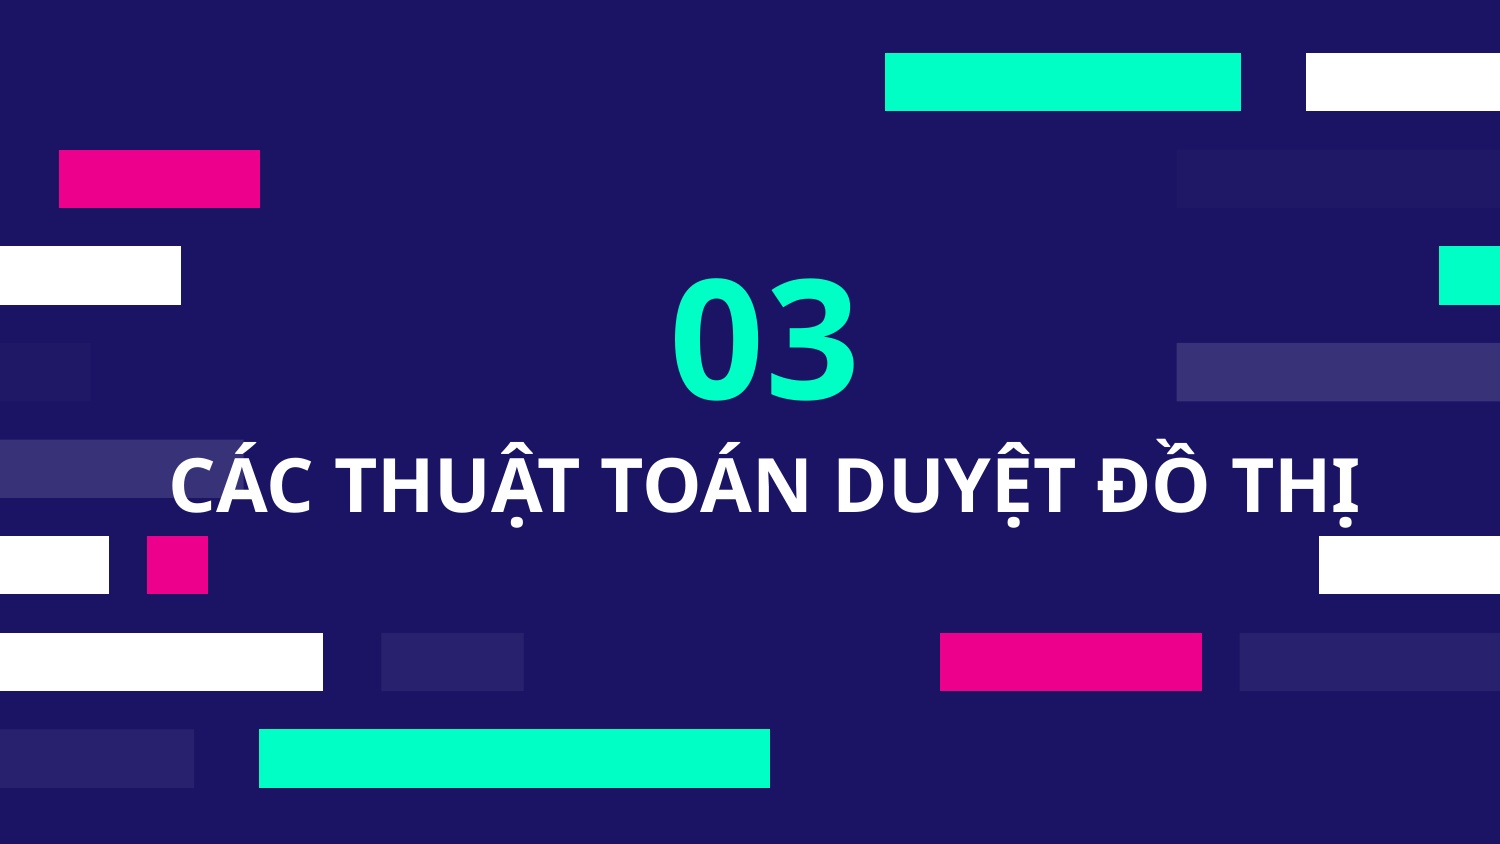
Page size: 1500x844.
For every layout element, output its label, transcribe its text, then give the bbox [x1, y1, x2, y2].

title 03 [74, 352, 1457, 434]
title CÁC THUẬT TOÁN DUYỆT ĐỒ THỊ [74, 445, 1457, 519]
